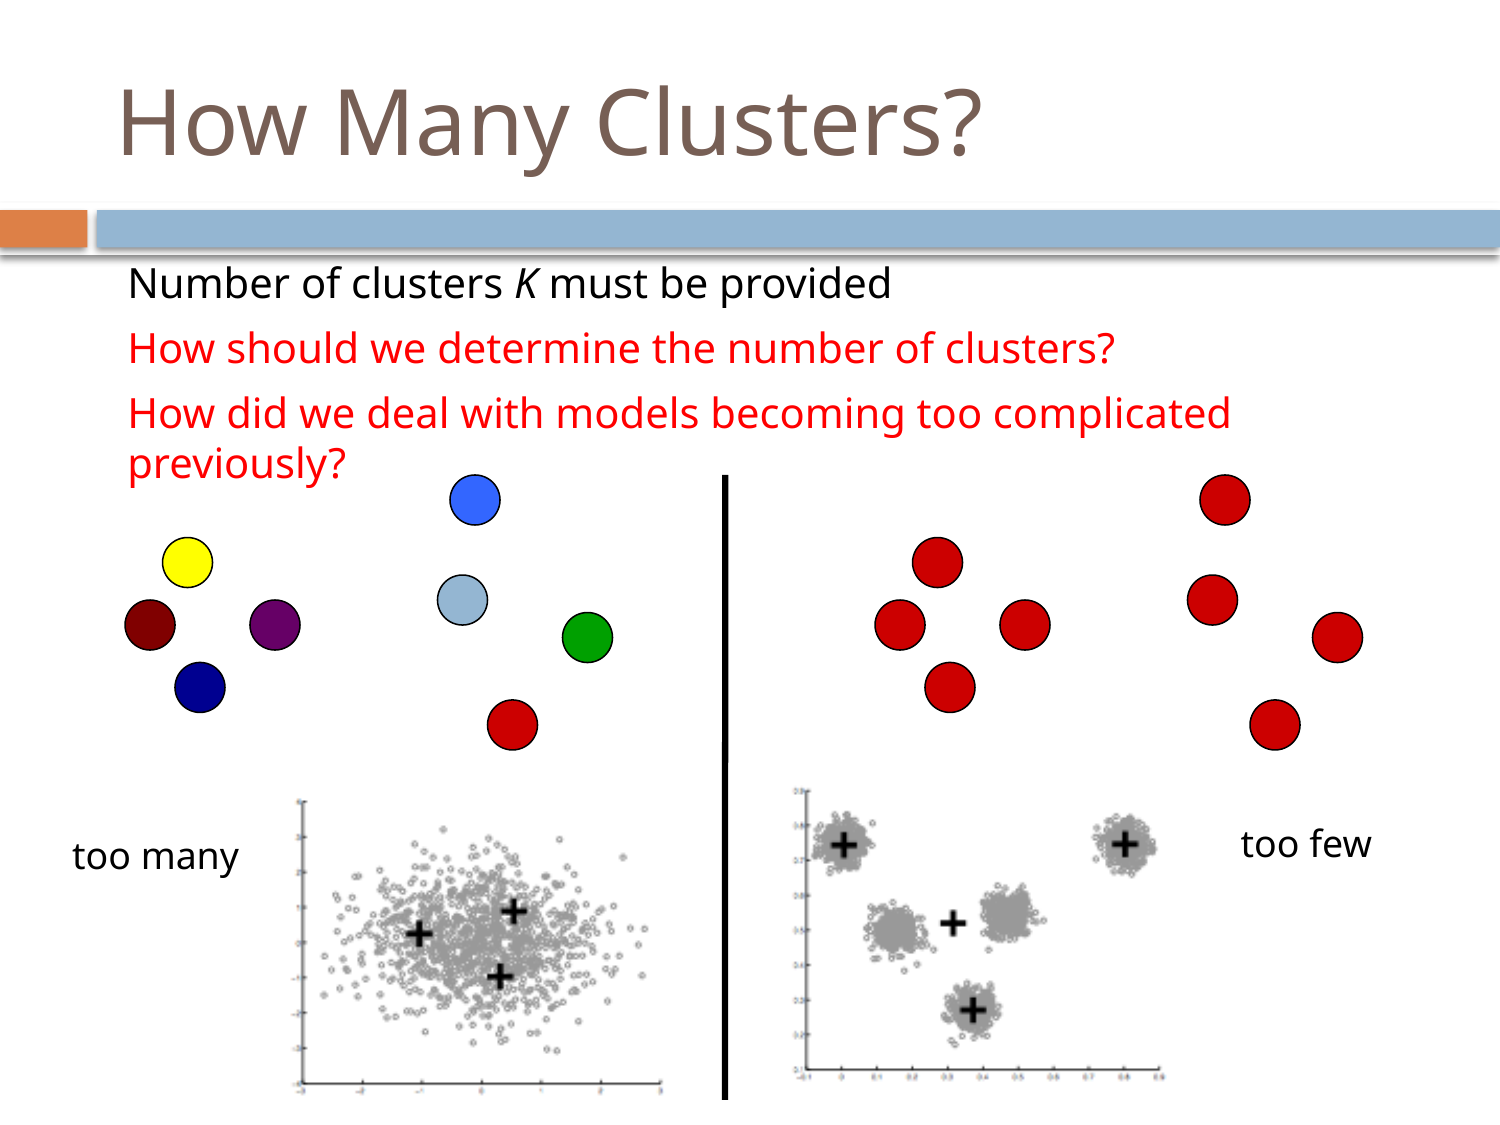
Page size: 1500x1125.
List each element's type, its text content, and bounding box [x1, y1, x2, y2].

picture [774, 774, 1199, 1088]
text_box [924, 662, 976, 713]
picture [287, 774, 680, 1103]
text_box [912, 537, 963, 588]
text_box [999, 600, 1051, 651]
list Number of clusters K must be provided How should we determine the number of clusters? How did we deal with models becoming too complicated previously? [112, 249, 1388, 500]
text_box [1187, 575, 1238, 626]
text_box [1200, 474, 1251, 526]
text_box [875, 600, 926, 651]
text_box [450, 474, 501, 526]
text_box [162, 537, 213, 588]
title How Many Clusters? [100, 37, 1438, 200]
text_box [125, 600, 176, 651]
text_box [174, 662, 226, 713]
text_box too few [1225, 812, 1388, 873]
text_box [1250, 699, 1301, 750]
text_box [562, 612, 613, 663]
text_box [487, 699, 538, 750]
text_box [1312, 612, 1363, 663]
text_box too many [57, 824, 255, 885]
text_box [437, 575, 488, 626]
text_box [249, 600, 301, 651]
